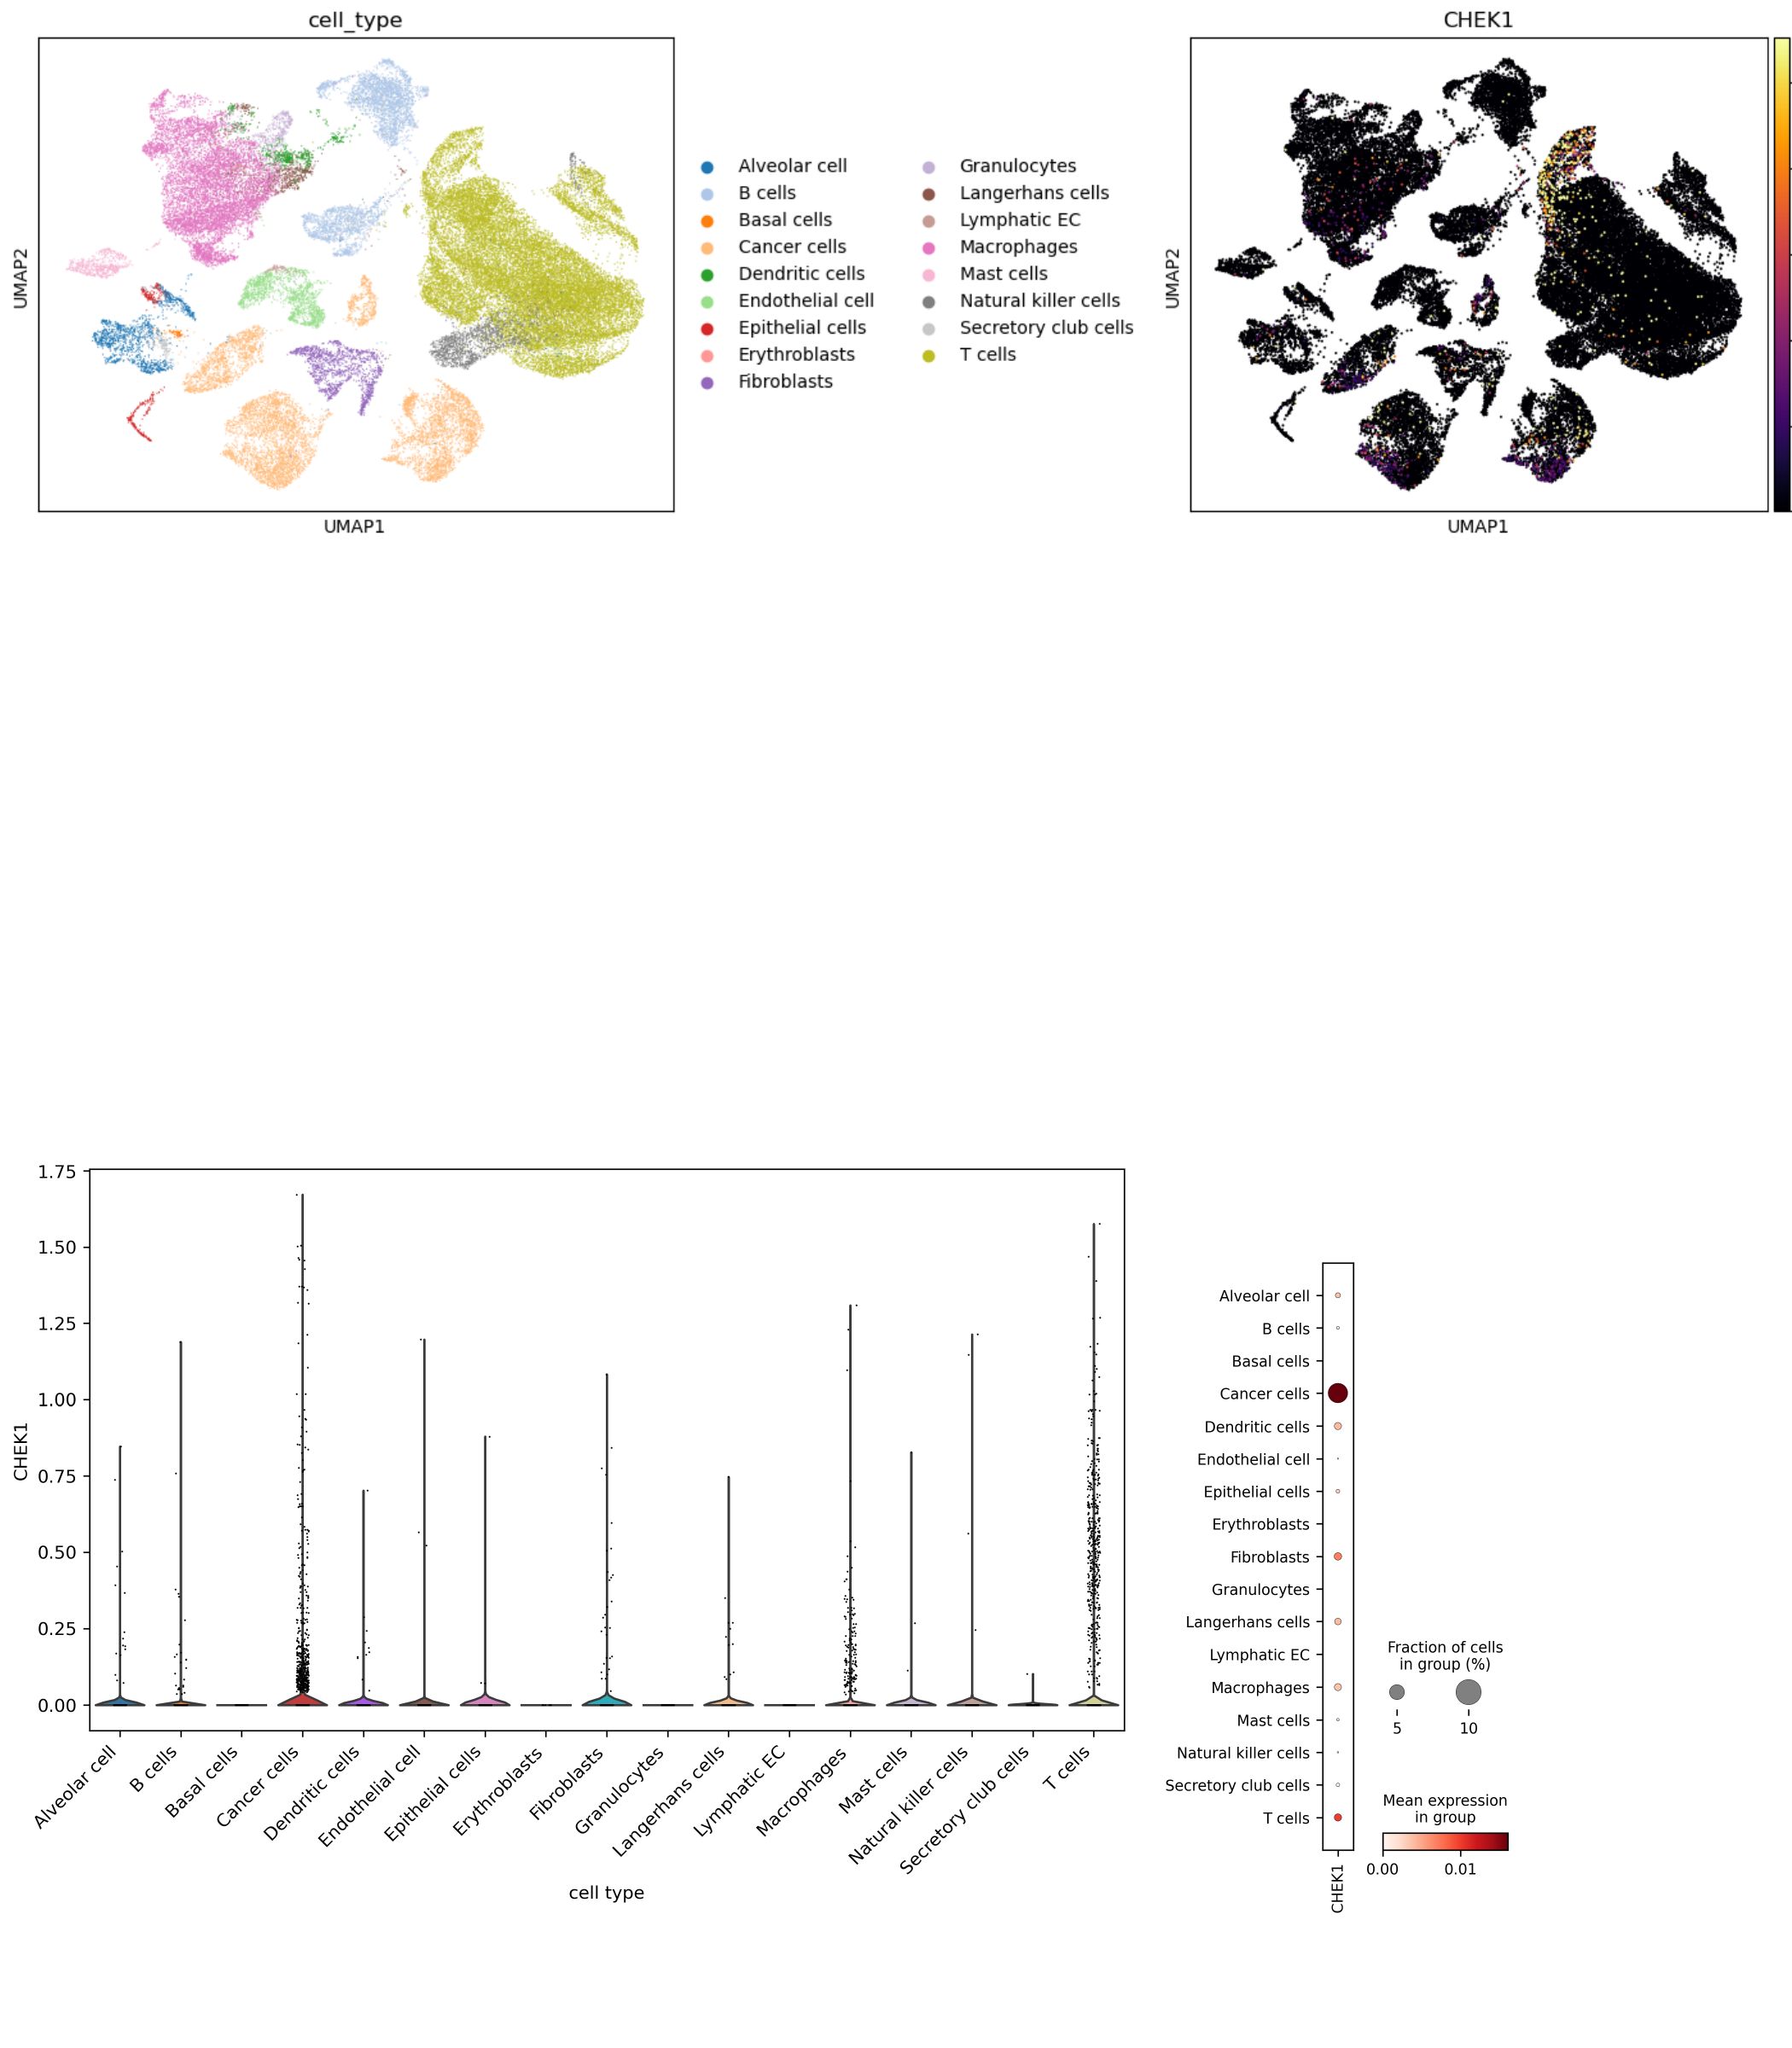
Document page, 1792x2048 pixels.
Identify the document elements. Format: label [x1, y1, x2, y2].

picture [0, 0, 1792, 550]
picture [0, 1151, 1137, 1915]
picture [1151, 1151, 1521, 1925]
